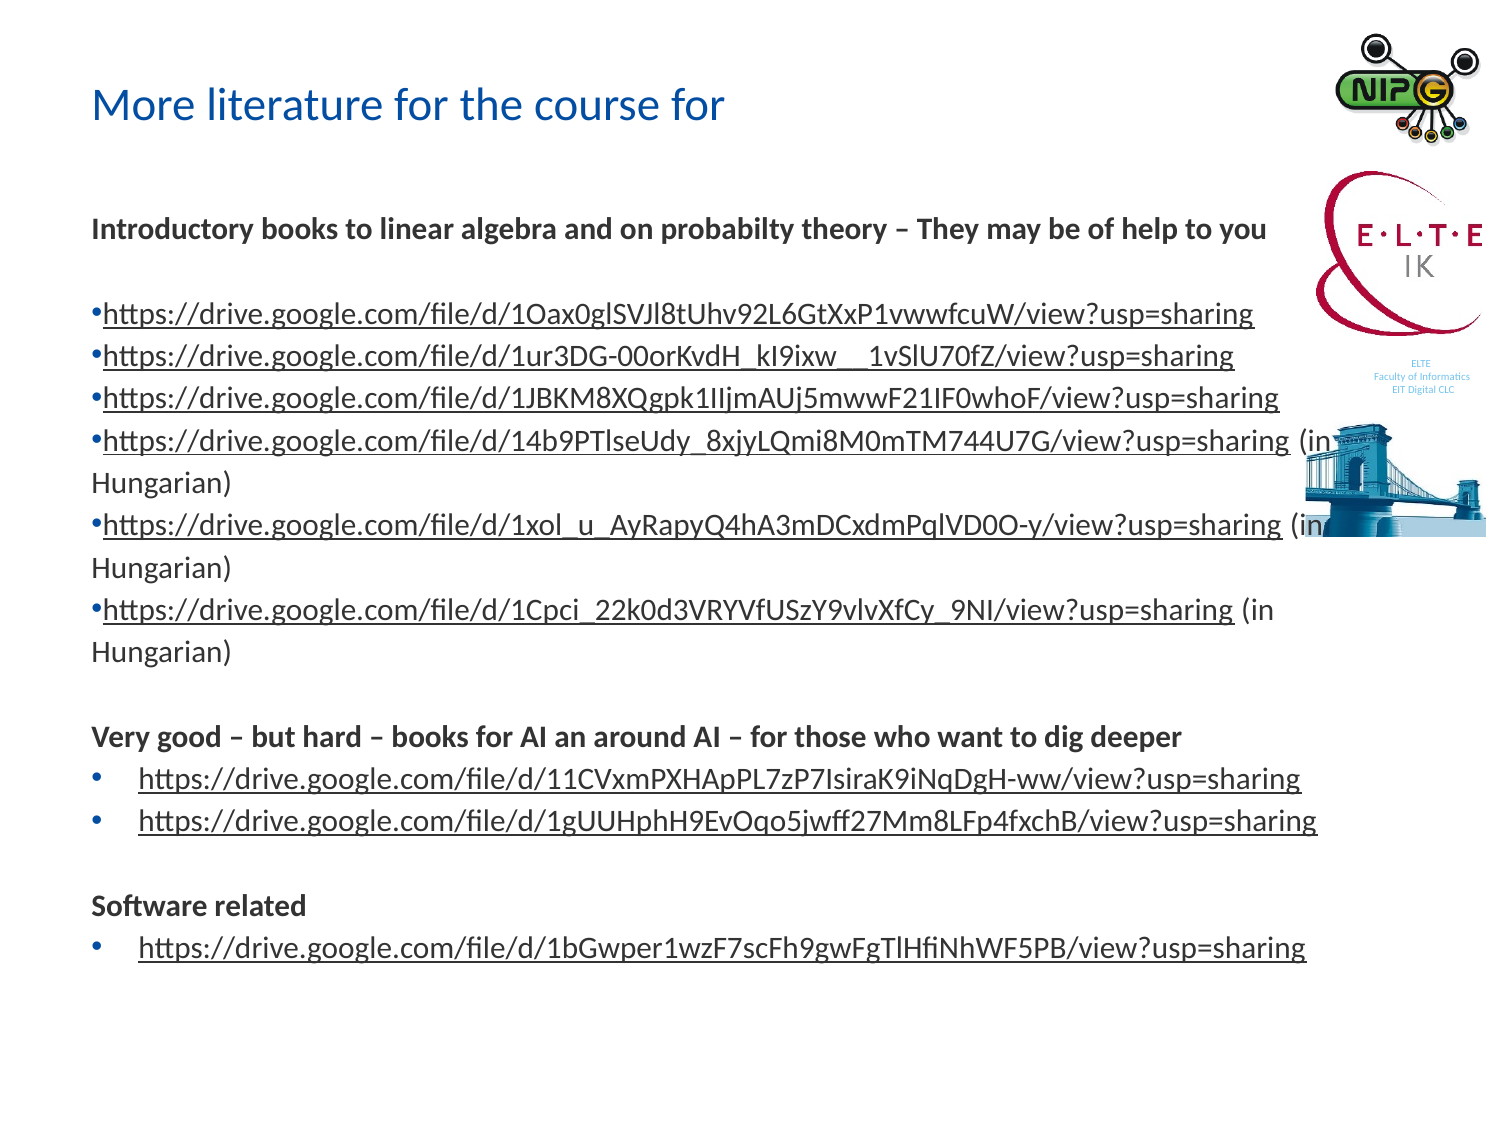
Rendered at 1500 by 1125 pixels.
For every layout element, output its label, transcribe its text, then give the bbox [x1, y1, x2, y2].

picture [1388, 421, 1486, 537]
picture [1316, 1, 1495, 336]
list More literature for the course for [76, 66, 1131, 145]
list Introductory books to linear algebra and on probabilty theory – They may be of help to you https://drive.google.com/file/d/1Oax0glSVJl8tUhv92L6GtXxP1vwwfcuW/view?usp=sharing https://drive.google.com/file/d/1ur3DG-00orKvdH_kI9ixw__1vSlU70fZ/view?usp=sharing https://drive.google.com/file/d/1JBKM8XQgpk1IIjmAUj5mwwF21IF0whoF/view?usp=sharing https://drive.google.com/file/d/14b9PTlseUdy_8xjyLQmi8M0mTM744U7G/view?usp=sharing (in Hungarian) https://drive.google.com/file/d/1xol_u_AyRapyQ4hA3mDCxdmPqlVD0O-y/view?usp=sharing (in Hungarian) https://drive.google.com/file/d/1Cpci_22k0d3VRYVfUSzY9vlvXfCy_9NI/view?usp=sharing (in Hungarian) Very good – but hard – books for AI an around AI – for those who want to dig deeper https://drive.google.com/file/d/11CVxmPXHApPL7zP7IsiraK9iNqDgH-ww/view?usp=sharing https://drive.google.com/file/d/1gUUHphH9EvOqo5jwff27Mm8LFp4fxchB/view?usp=sharing Software related https://drive.google.com/file/d/1bGwper1wzF7scFh9gwFgTlHfiNhWF5PB/view?usp=sharing [76, 196, 1388, 1071]
